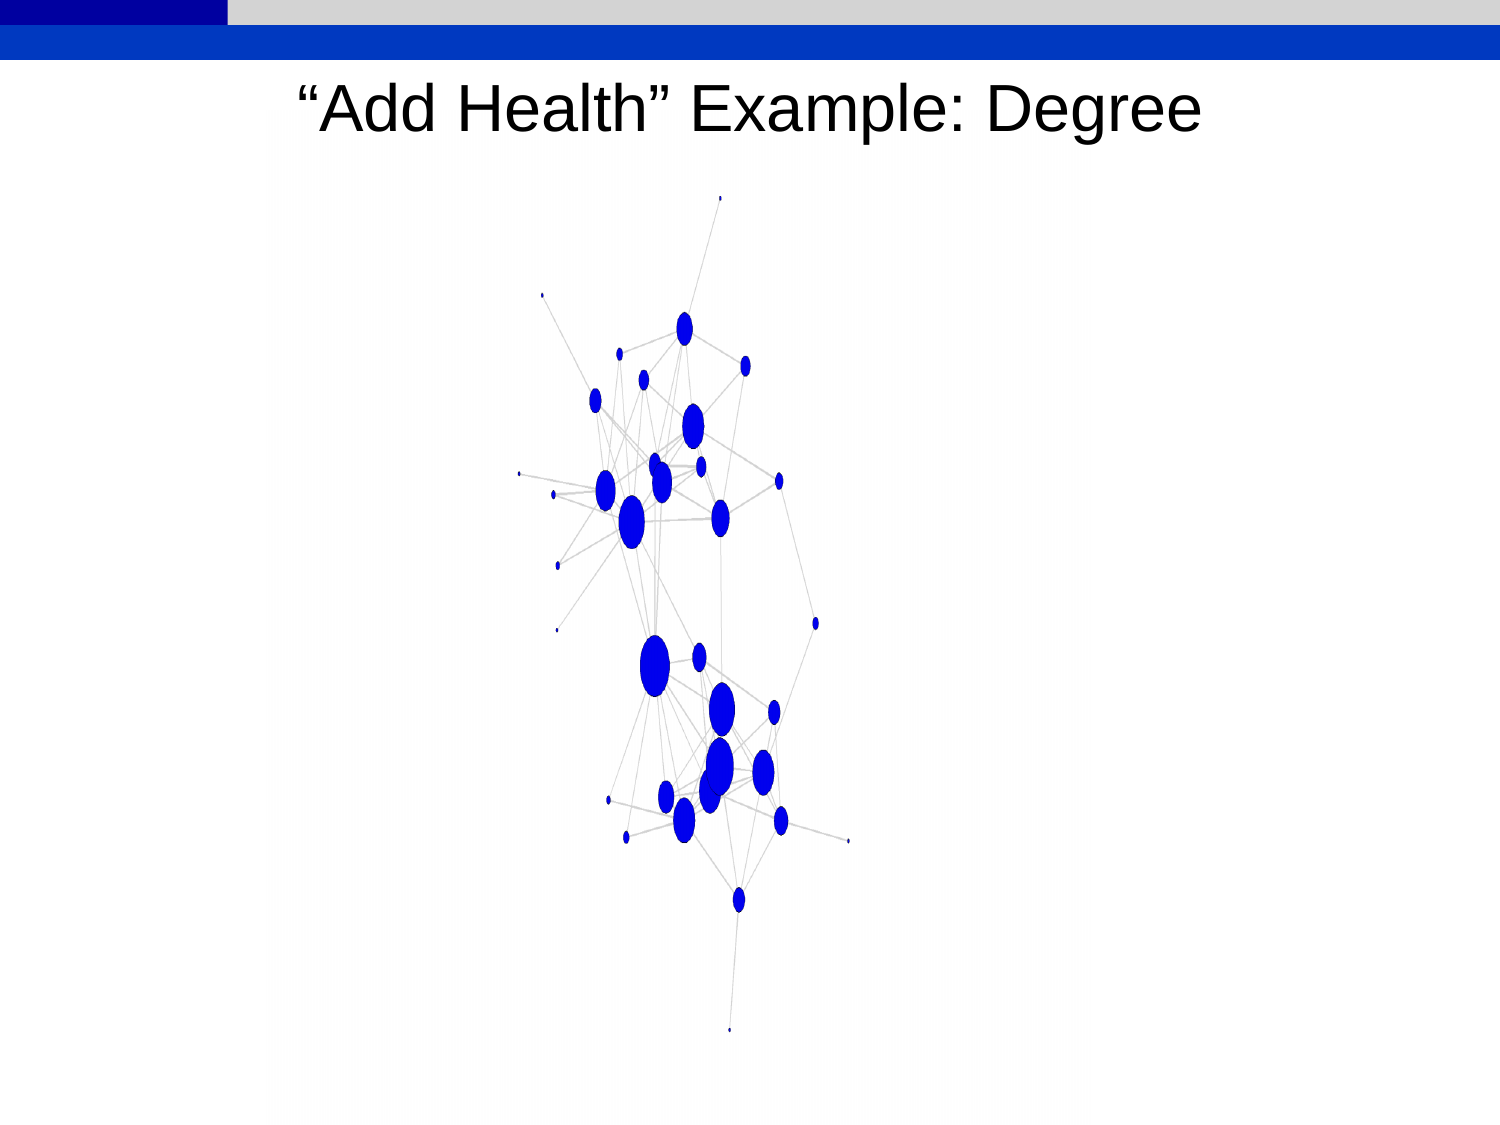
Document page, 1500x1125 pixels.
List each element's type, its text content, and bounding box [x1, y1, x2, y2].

text_box “Add Health” Example: Degree [75, 57, 1426, 152]
picture [265, 110, 1091, 1125]
text_box [230, 0, 1500, 27]
text_box [0, 0, 230, 27]
